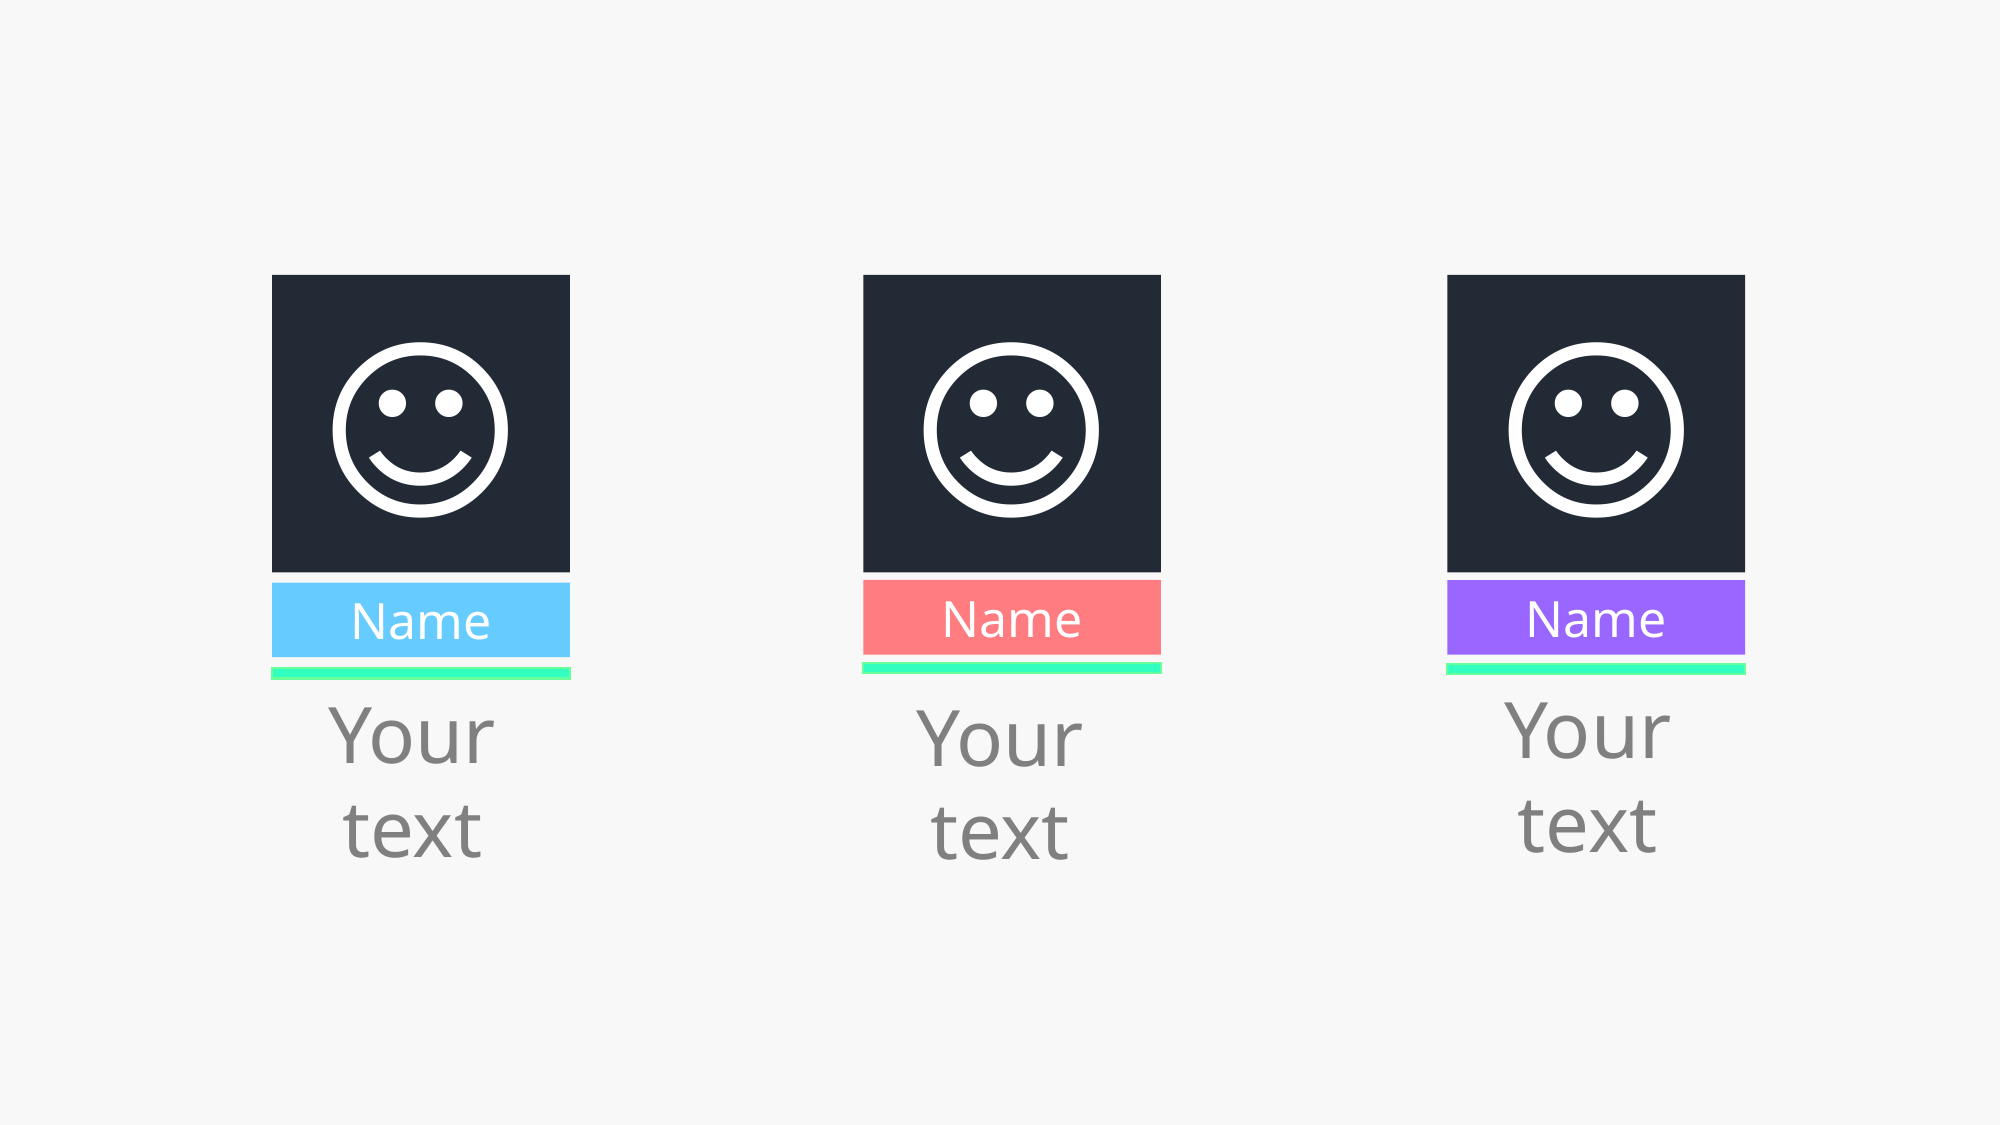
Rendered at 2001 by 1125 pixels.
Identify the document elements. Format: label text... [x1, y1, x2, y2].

text_box [1446, 663, 1746, 675]
text_box Name [1447, 580, 1746, 655]
text_box ☺ [271, 274, 571, 573]
text_box [271, 667, 571, 680]
text_box [862, 662, 1162, 674]
text_box ☺ [862, 274, 1162, 573]
text_box Your text [1412, 673, 1763, 876]
text_box ☺ [1446, 274, 1746, 573]
text_box Your text [237, 678, 588, 881]
text_box Your text [824, 680, 1176, 883]
text_box Name [863, 579, 1161, 655]
text_box Name [272, 582, 570, 658]
